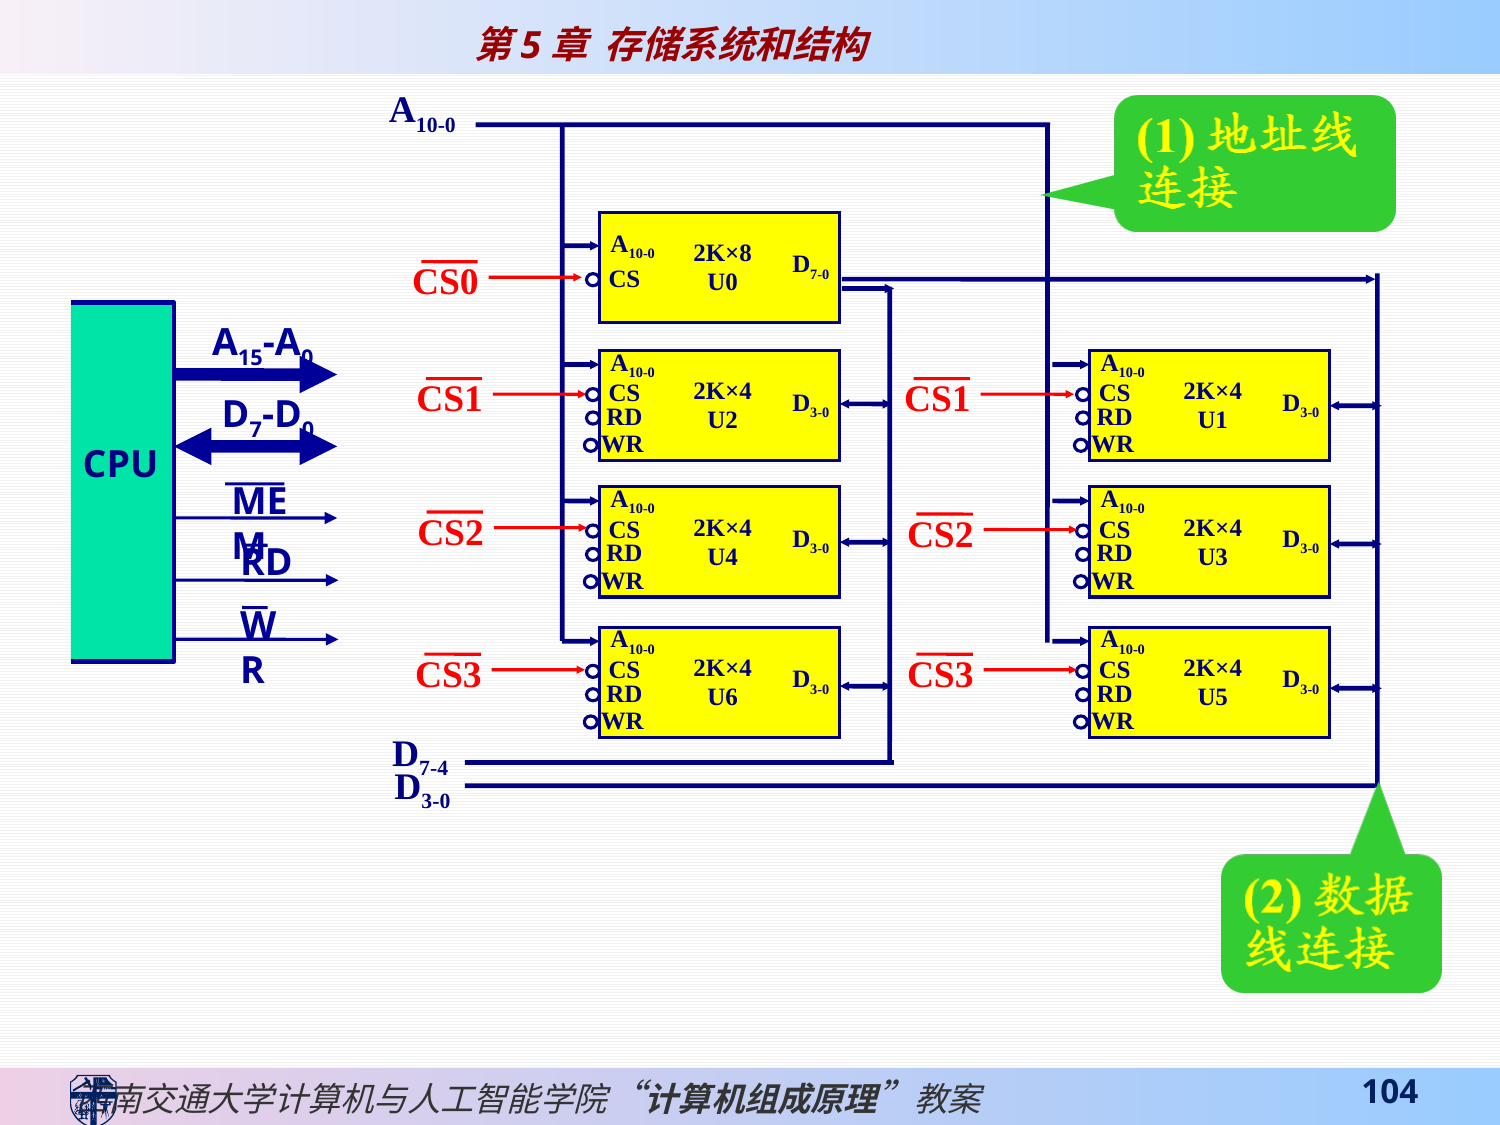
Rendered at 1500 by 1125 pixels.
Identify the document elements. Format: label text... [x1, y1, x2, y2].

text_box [464, 273, 1378, 788]
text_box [475, 124, 1051, 248]
picture [1038, 83, 1397, 234]
text_box A10-0 [358, 78, 487, 149]
picture [1212, 780, 1447, 995]
text_box D3-0 [358, 754, 487, 825]
table_header 地址范围（空间） [1226, 0, 1230, 73]
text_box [70, 302, 349, 662]
text_box D7-4 [356, 721, 458, 792]
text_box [366, 249, 1078, 713]
